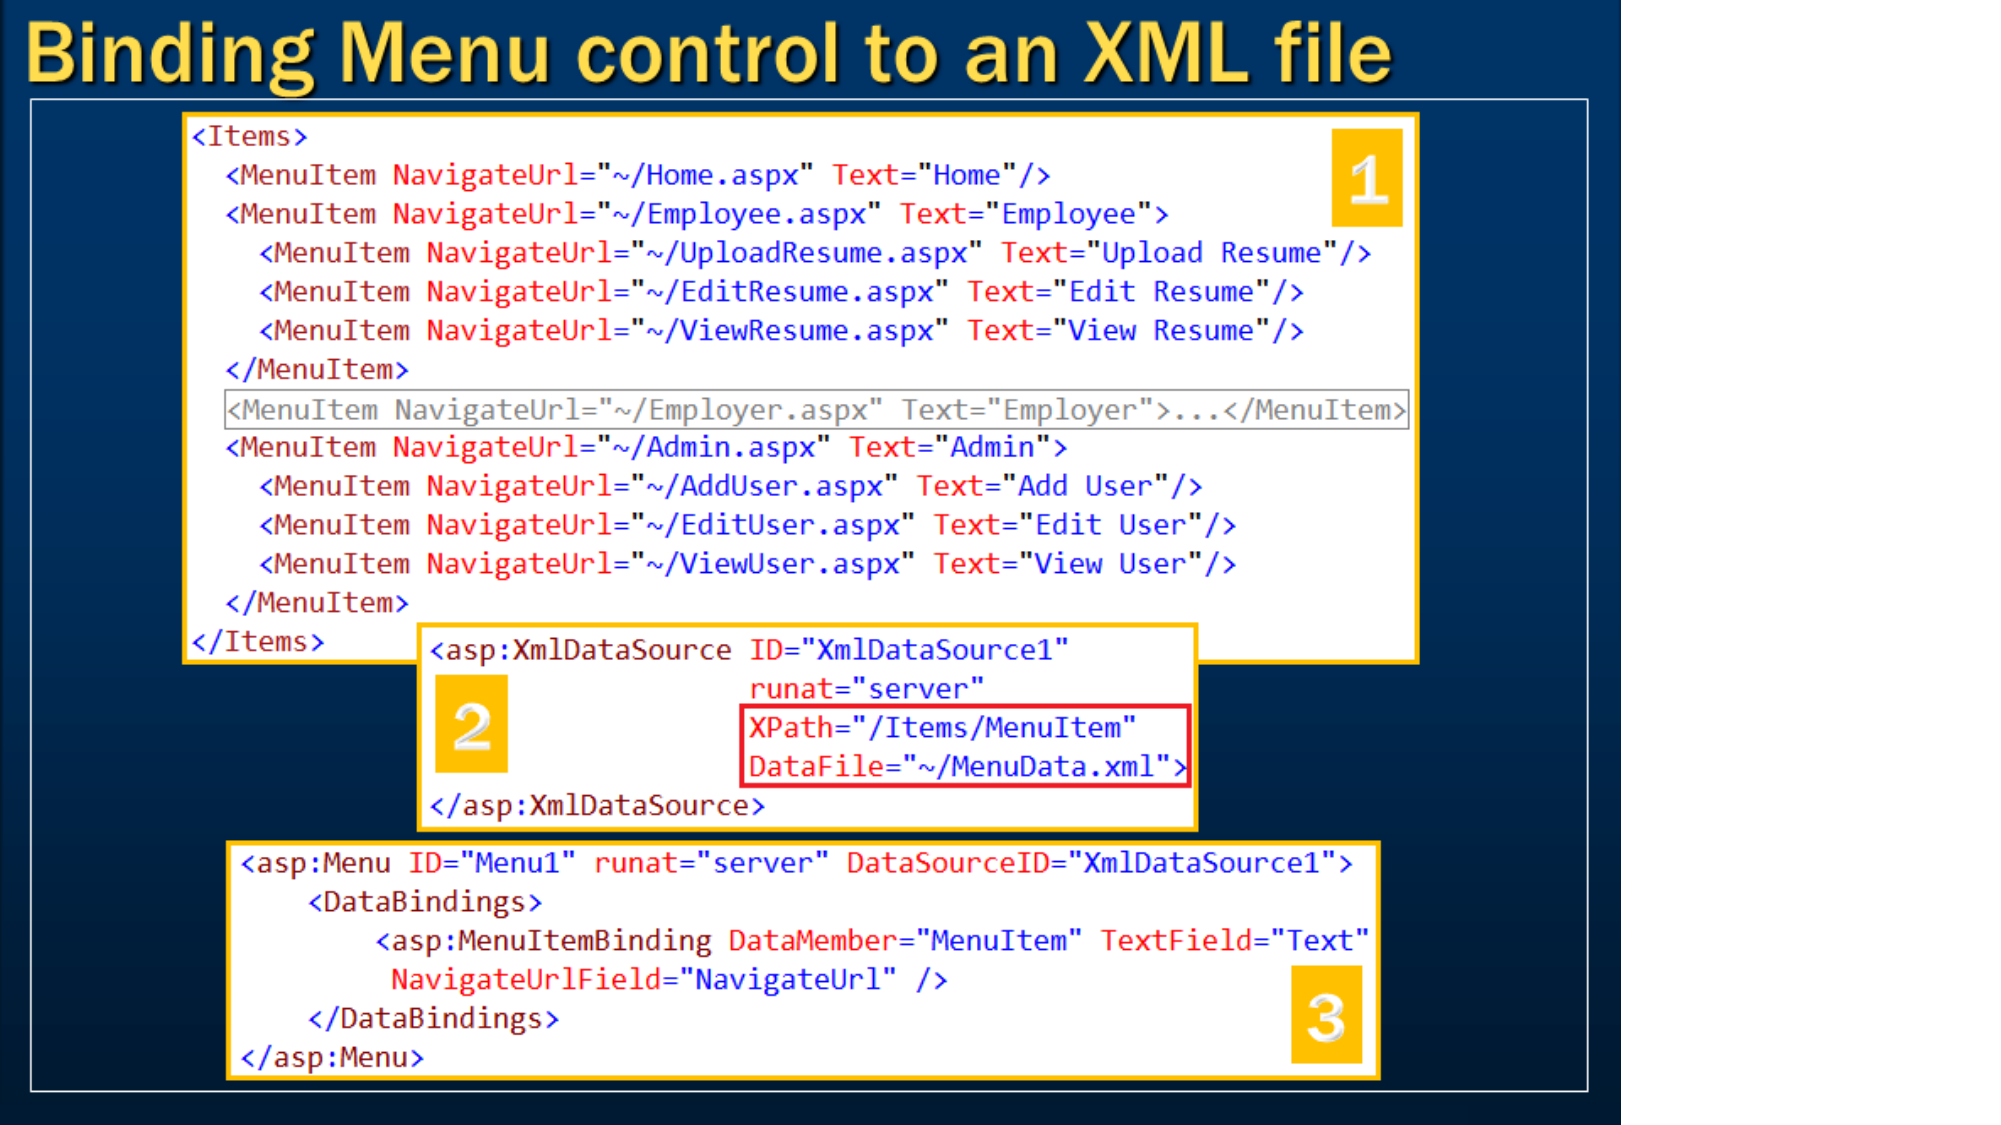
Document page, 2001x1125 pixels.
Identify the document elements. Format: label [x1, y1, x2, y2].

list [0, 0, 1621, 1125]
